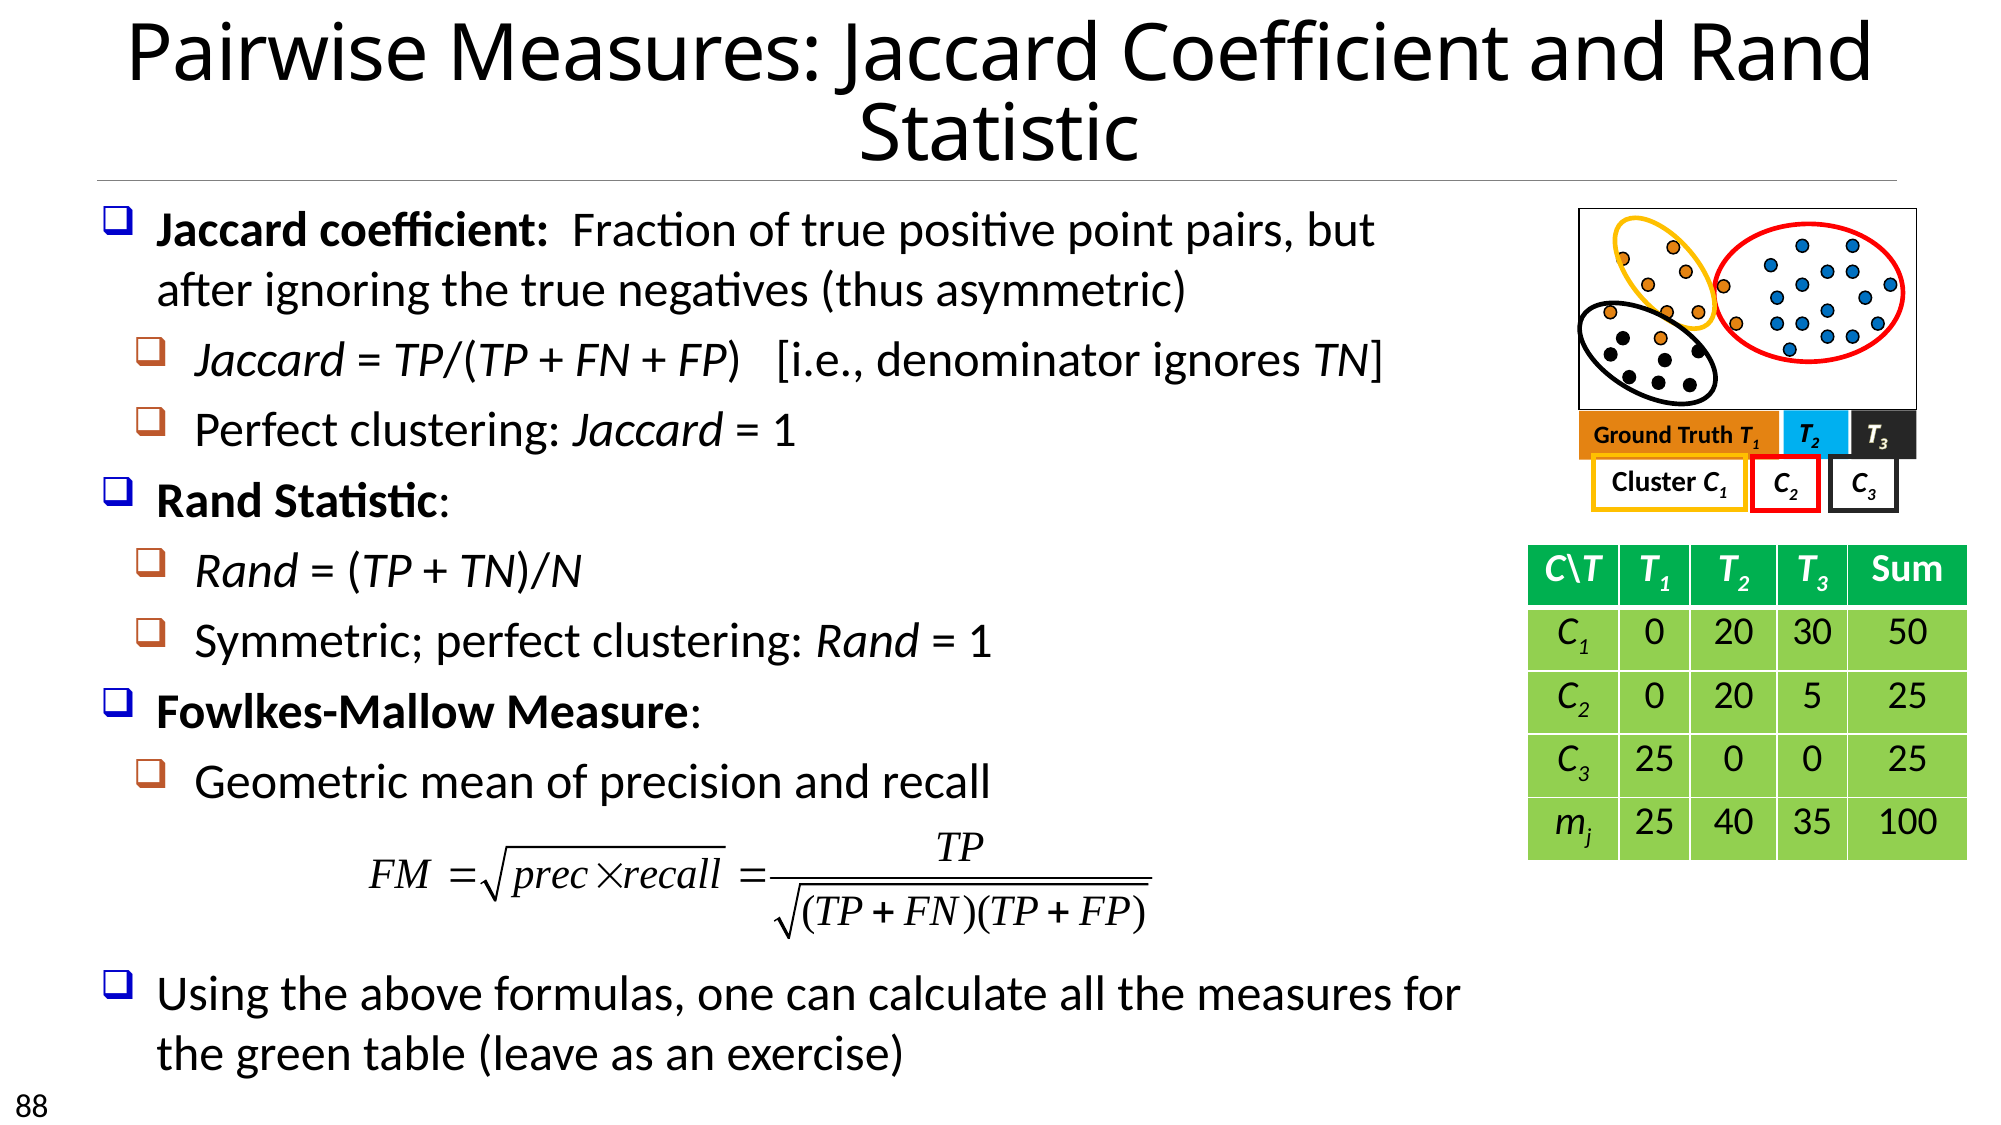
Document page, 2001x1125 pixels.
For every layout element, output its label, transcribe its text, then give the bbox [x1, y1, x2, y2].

table_cell 40 [1691, 798, 1776, 860]
table_cell C1 [1528, 610, 1618, 670]
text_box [1572, 206, 1917, 508]
table_header Sum [1848, 545, 1967, 605]
table_cell C3 [1528, 735, 1618, 797]
table_header C\T [1528, 545, 1618, 605]
table_cell 0 [1778, 735, 1847, 797]
title Pairwise Measures: Jaccard Coefficient and Rand Statistic [0, 46, 2000, 147]
table_header T1 [1620, 545, 1689, 605]
table_cell 25 [1620, 798, 1689, 860]
table_cell C2 [1528, 672, 1618, 733]
table_cell 20 [1691, 672, 1776, 733]
table_cell 0 [1620, 610, 1689, 670]
table_cell 25 [1620, 735, 1689, 797]
table_cell 100 [1848, 798, 1967, 860]
table_cell 0 [1691, 735, 1776, 797]
table_cell 35 [1778, 798, 1847, 860]
table_cell 50 [1848, 610, 1967, 670]
table_cell 25 [1848, 672, 1967, 733]
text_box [360, 819, 1161, 948]
table_cell mj [1528, 798, 1618, 860]
table_header T3 [1778, 545, 1847, 605]
table_cell 30 [1778, 610, 1847, 670]
table_cell 0 [1620, 672, 1689, 733]
table_cell 20 [1691, 610, 1776, 670]
table_header T2 [1691, 545, 1776, 605]
table_cell 5 [1778, 672, 1847, 733]
text_box Jaccard coefficient: Fraction of true positive point pairs, but after ignoring the true negatives (thus asymmetric) Jaccard = TP/(TP + FN + FP) [i.e., denominator ignores TN] Perfect clustering: Jaccard = 1 Rand Statistic: Rand = (TP + TN)/N Symmetric; perfect clustering: Rand = 1 Fowlkes-Mallow Measure: Geometric mean of precision and recall Using the above formulas, one can calculate all the measures for the green table (leave as an exercise) [85, 188, 1488, 1085]
table_cell 25 [1848, 735, 1967, 797]
